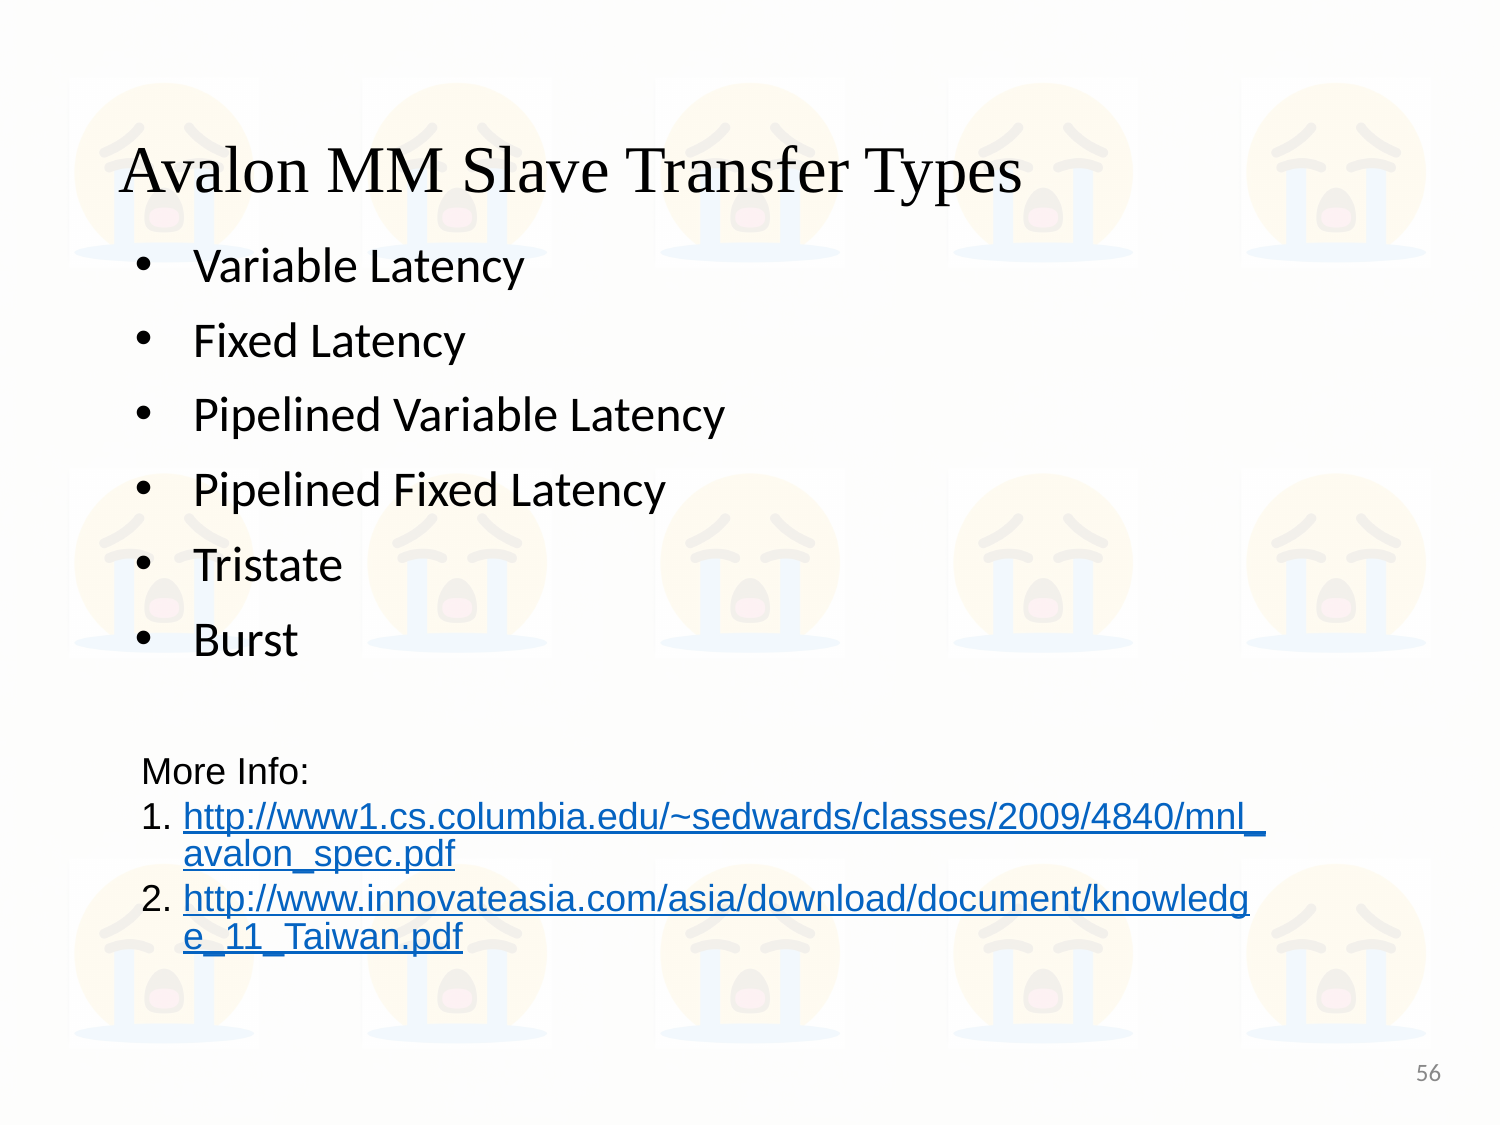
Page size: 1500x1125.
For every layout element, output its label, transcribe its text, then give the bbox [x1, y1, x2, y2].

text_box More Info: http://www1.cs.columbia.edu/~sedwards/classes/2009/4840/mnl_avalon_spec.pdf http://www.innovateasia.com/asia/download/document/knowledge_11_Taiwan.pdf [126, 739, 1284, 890]
list Variable Latency Fixed Latency Pipelined Variable Latency Pipelined Fixed Latency Tristate Burst [103, 231, 1397, 795]
slide_number 56 [1118, 1041, 1457, 1101]
title Avalon MM Slave Transfer Types [103, 89, 1397, 231]
